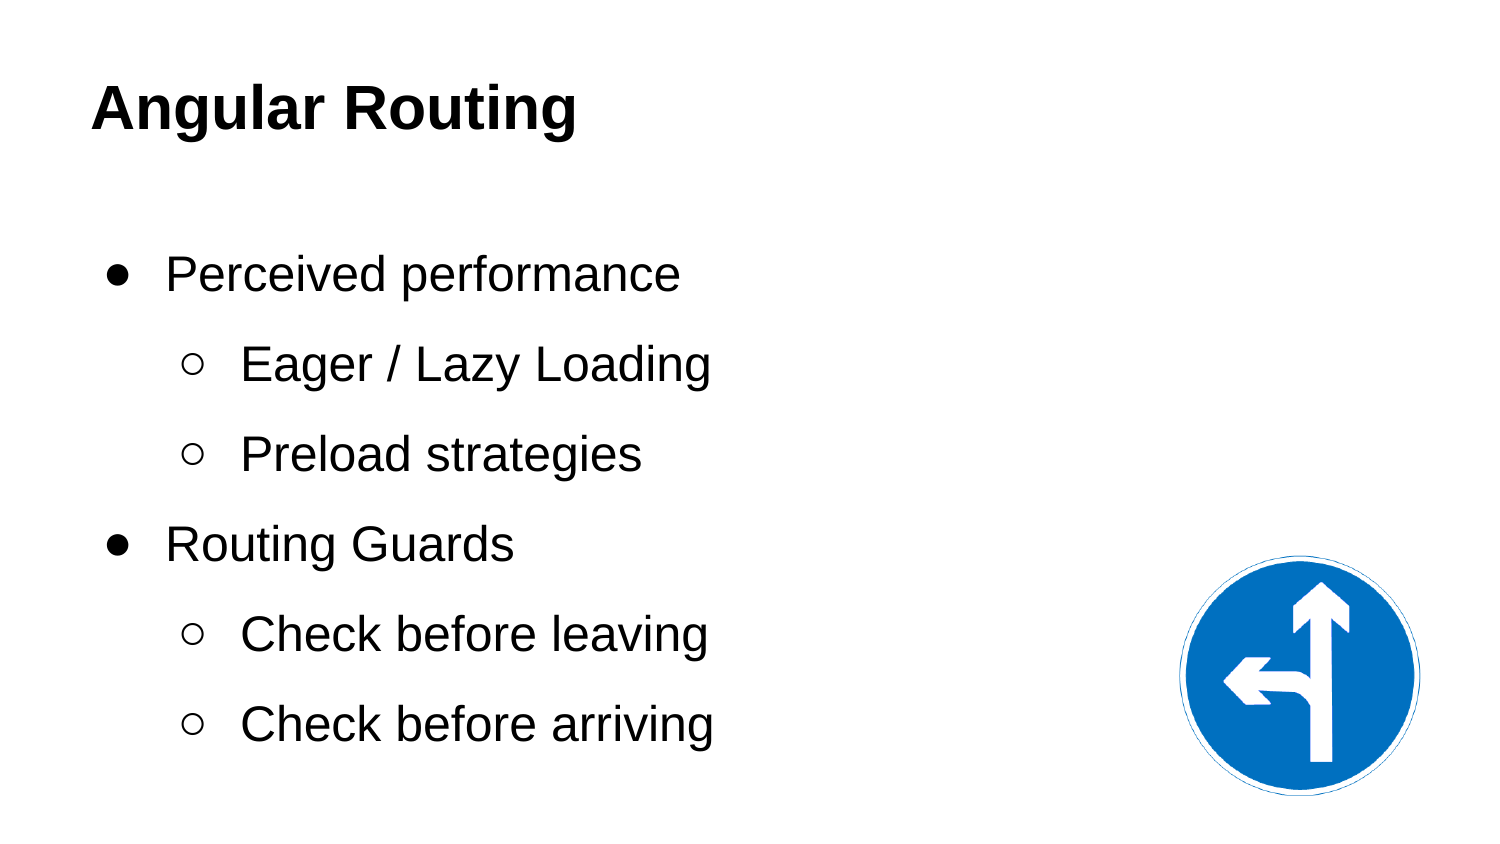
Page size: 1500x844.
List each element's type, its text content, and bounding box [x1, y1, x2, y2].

title Angular Routing [75, 33, 1425, 175]
picture [1175, 551, 1426, 801]
list Perceived performance Eager / Lazy Loading Preload strategies Routing Guards Check before leaving Check before arriving [75, 196, 1425, 808]
